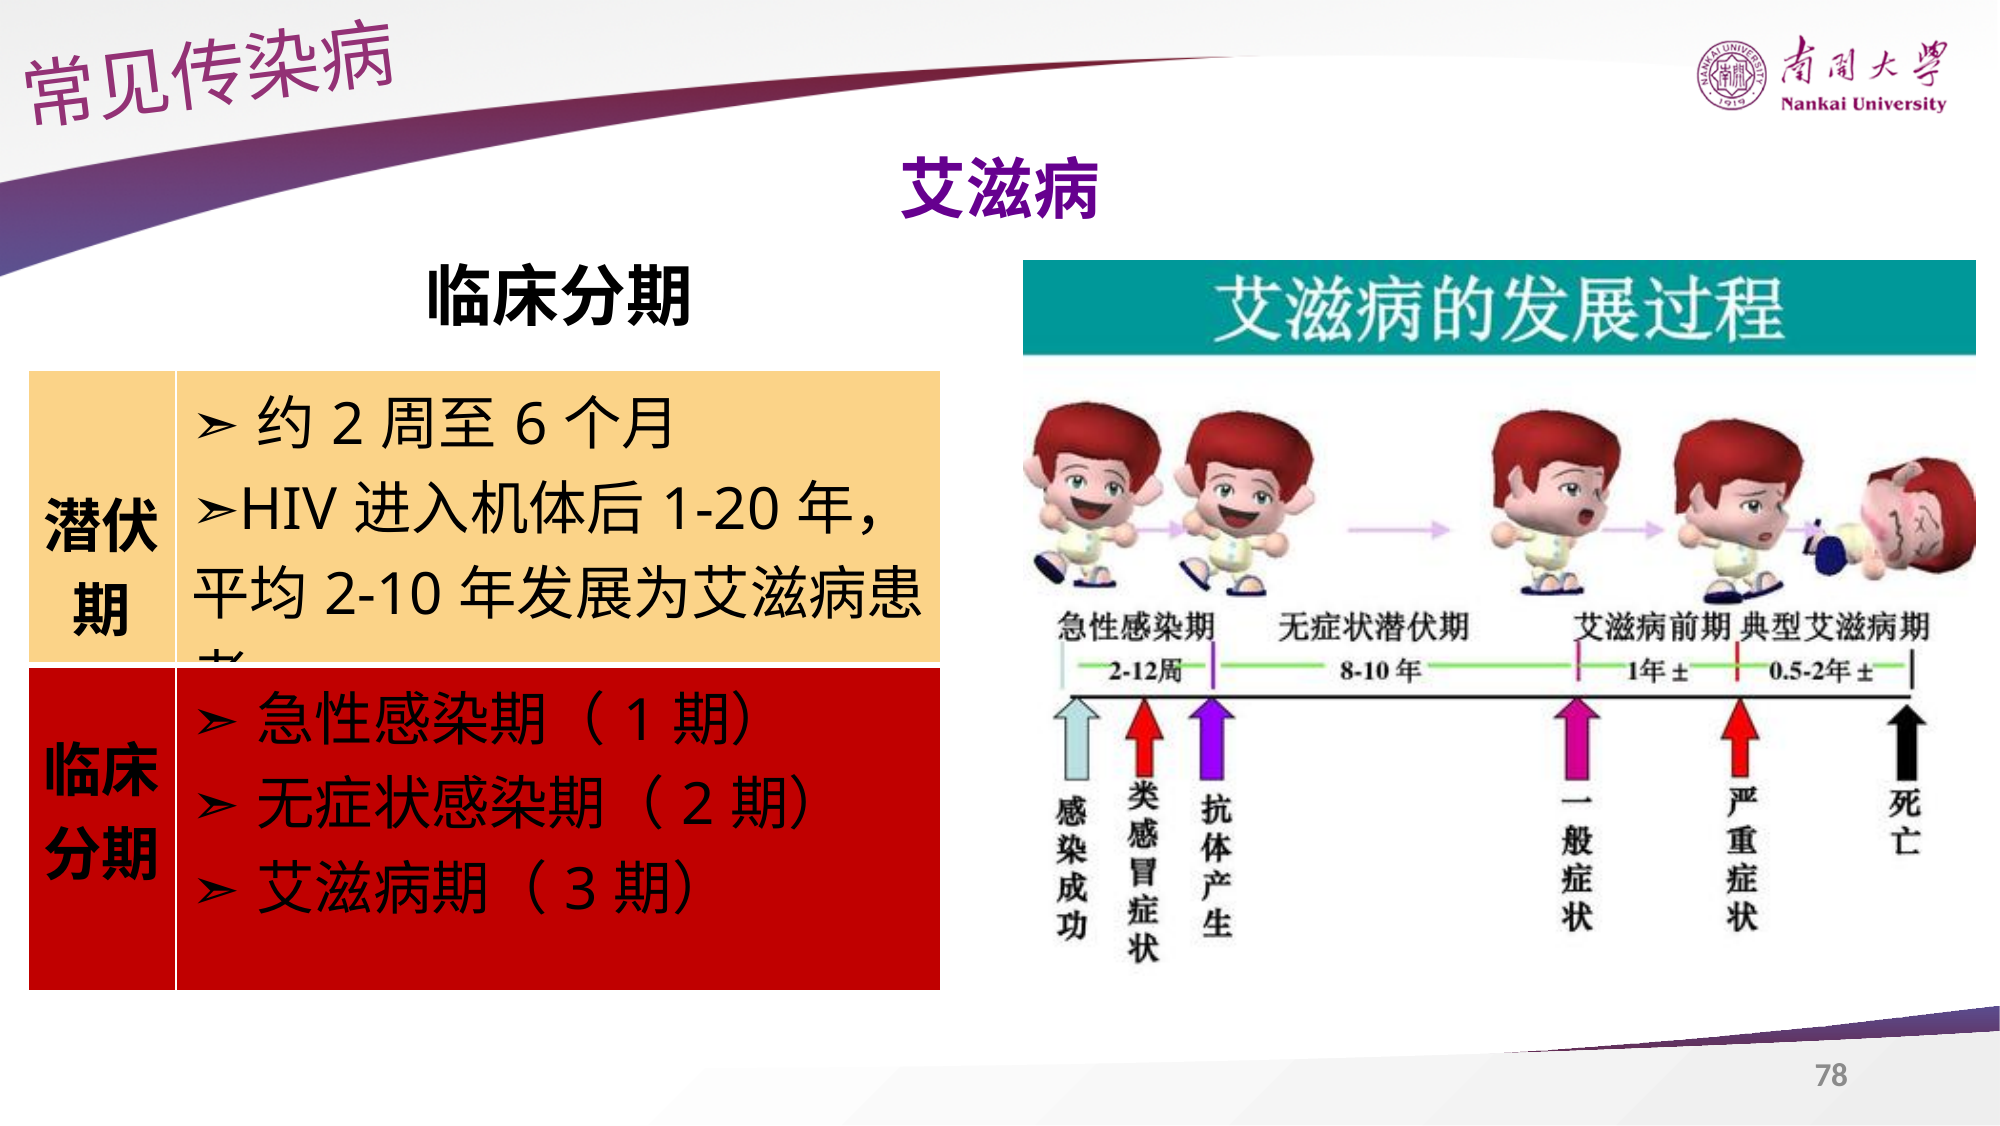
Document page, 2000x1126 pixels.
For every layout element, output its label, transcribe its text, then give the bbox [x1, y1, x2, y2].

text_box 常见传染病 [0, 0, 442, 149]
picture [0, 0, 2000, 976]
picture [0, 0, 349, 44]
text_box 艾滋病 [371, 116, 1629, 217]
table_cell 临床 分期 [29, 668, 175, 990]
table_header ➣约2周至6个月 ➣HIV进入机体后1-20年，平均2-10年发展为艾滋病患者 [177, 371, 940, 662]
table_cell ➣急性感染期（1期） ➣无症状感染期（2期） ➣艾滋病期（3期） [177, 668, 940, 990]
text_box 临床分期 [411, 246, 708, 342]
table_header 潜伏期 [29, 371, 175, 662]
slide_number 78 [1412, 1043, 1863, 1103]
